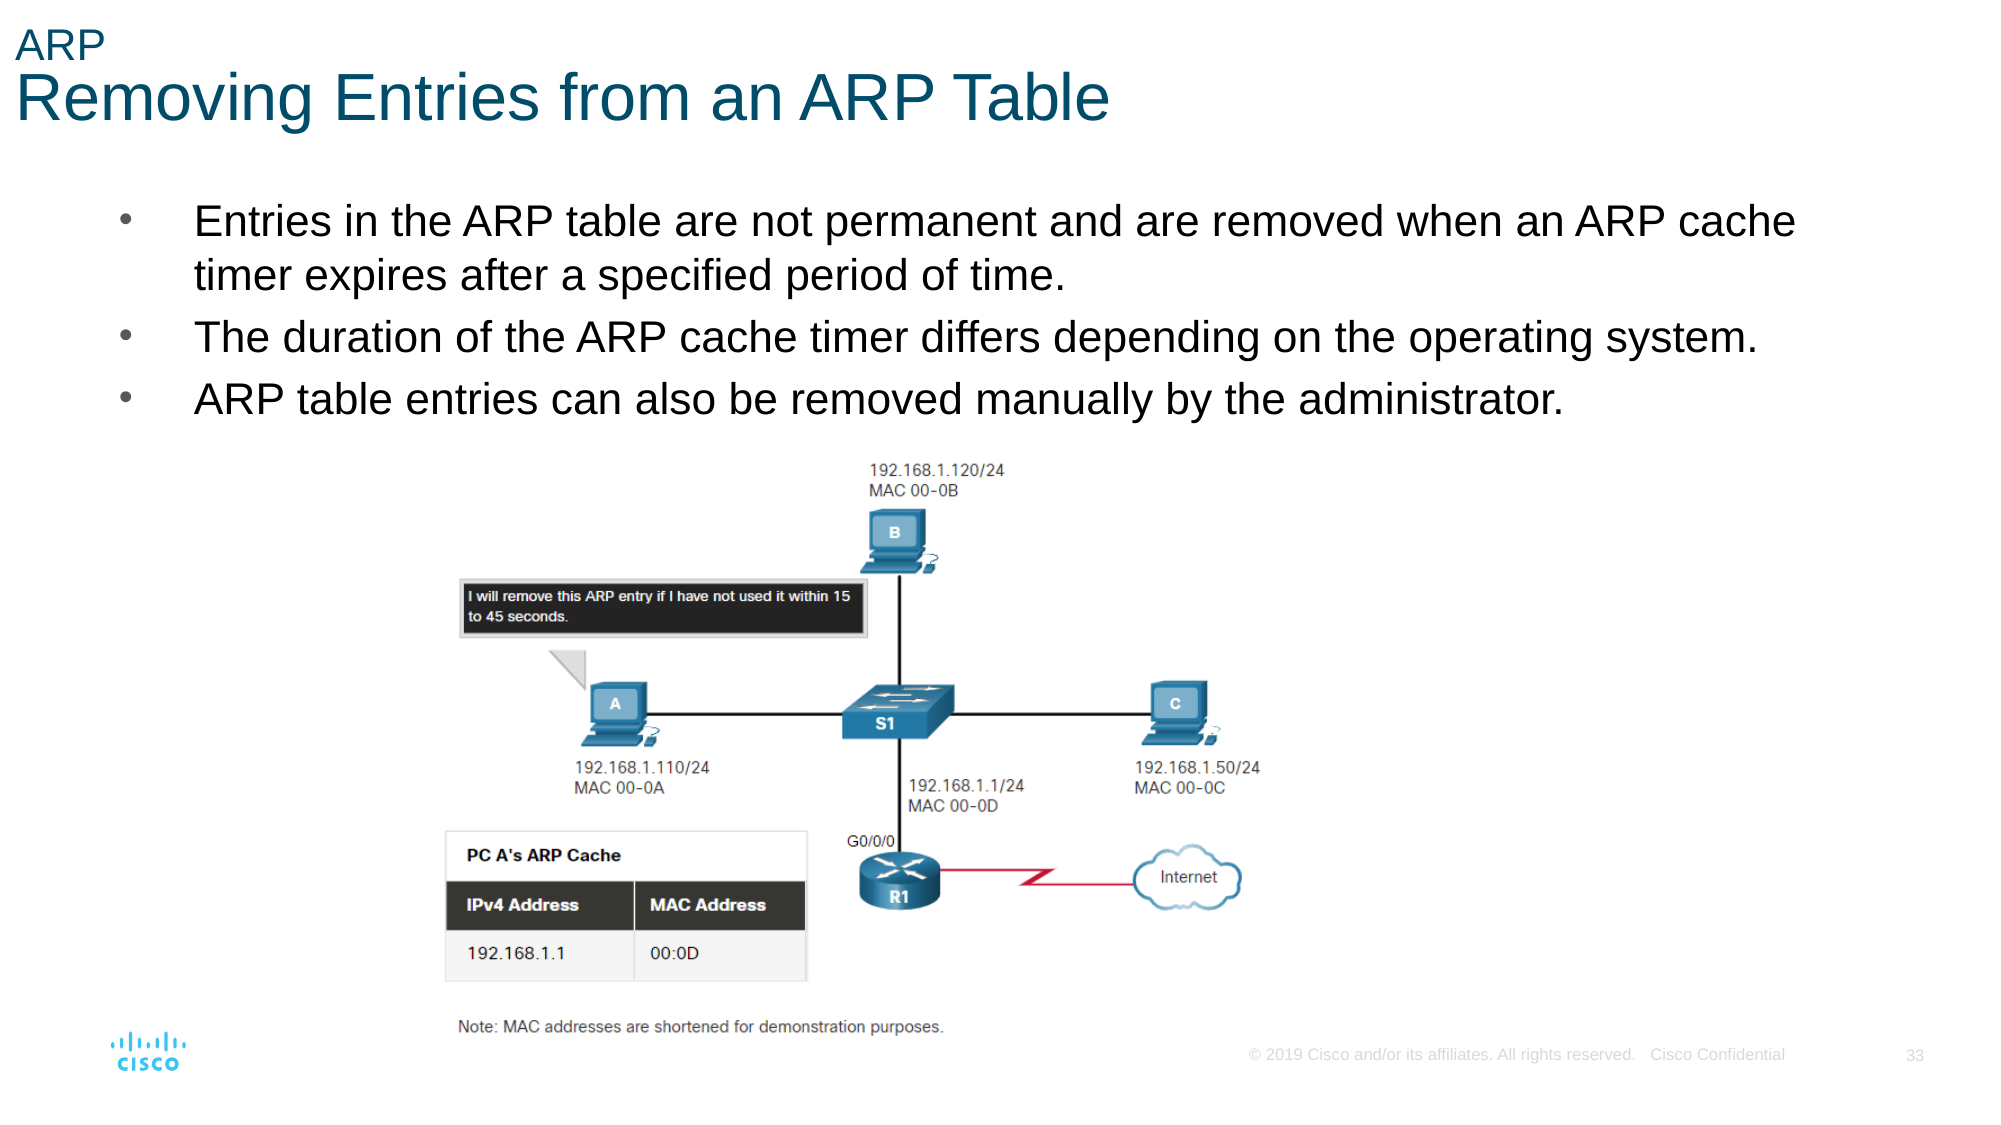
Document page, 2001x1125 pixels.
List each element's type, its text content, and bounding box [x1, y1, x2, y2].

picture [436, 457, 1278, 1046]
list Entries in the ARP table are not permanent and are removed when an ARP cache timer expires after a specified period of time. The duration of the ARP cache timer differs depending on the operating system. ARP table entries can also be removed manually by the administrator. [103, 184, 1915, 433]
title ARP Removing Entries from an ARP Table [0, 0, 1826, 161]
